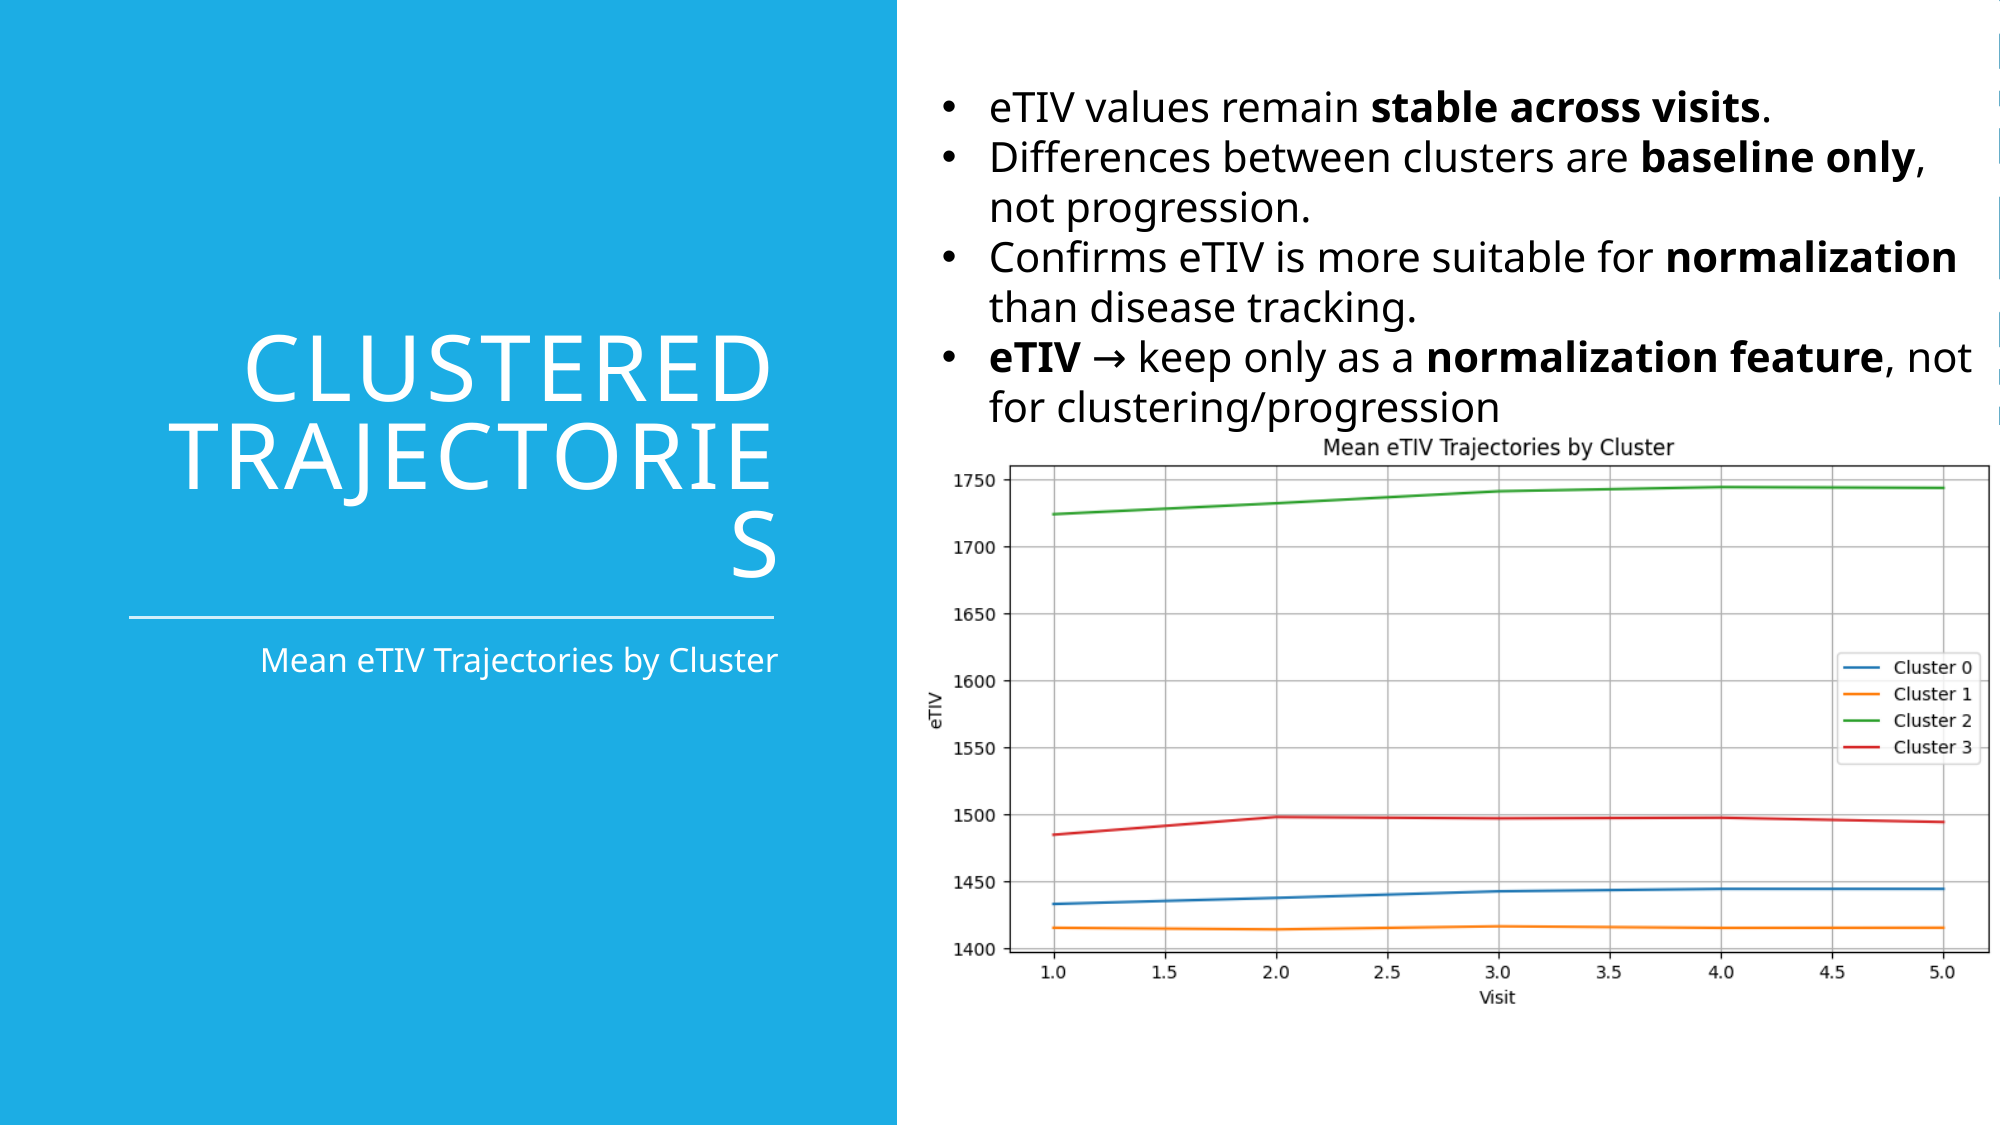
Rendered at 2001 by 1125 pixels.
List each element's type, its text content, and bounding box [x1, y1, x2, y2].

picture [915, 425, 2000, 1019]
text_box Clustered Trajectories [104, 104, 795, 603]
text_box eTIV values remain stable across visits. Differences between clusters are baseline only, not progression. Confirms eTIV is more suitable for normalization than disease tracking. eTIV → keep only as a normalization feature, not for clustering/progression [927, 73, 1990, 420]
text_box [898, 0, 2000, 1125]
text_box Mean eTIV Trajectories by Cluster [104, 631, 795, 1019]
text_box [0, 0, 898, 1125]
